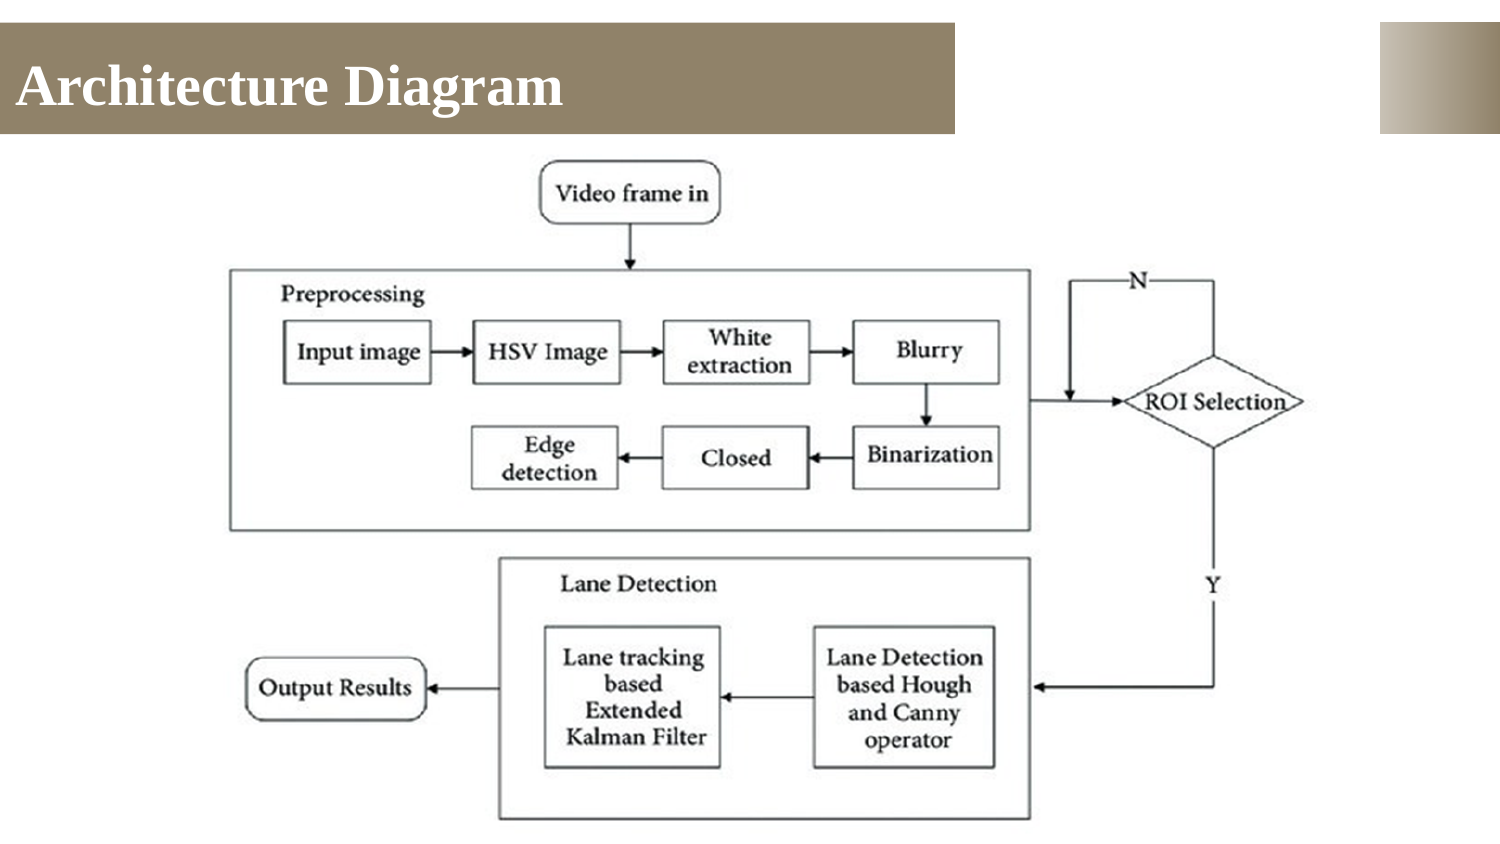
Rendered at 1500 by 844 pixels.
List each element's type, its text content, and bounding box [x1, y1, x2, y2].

picture [194, 149, 1330, 844]
text_box [1380, 22, 1500, 134]
text_box [0, 22, 955, 135]
title Architecture Diagram [0, 32, 942, 150]
